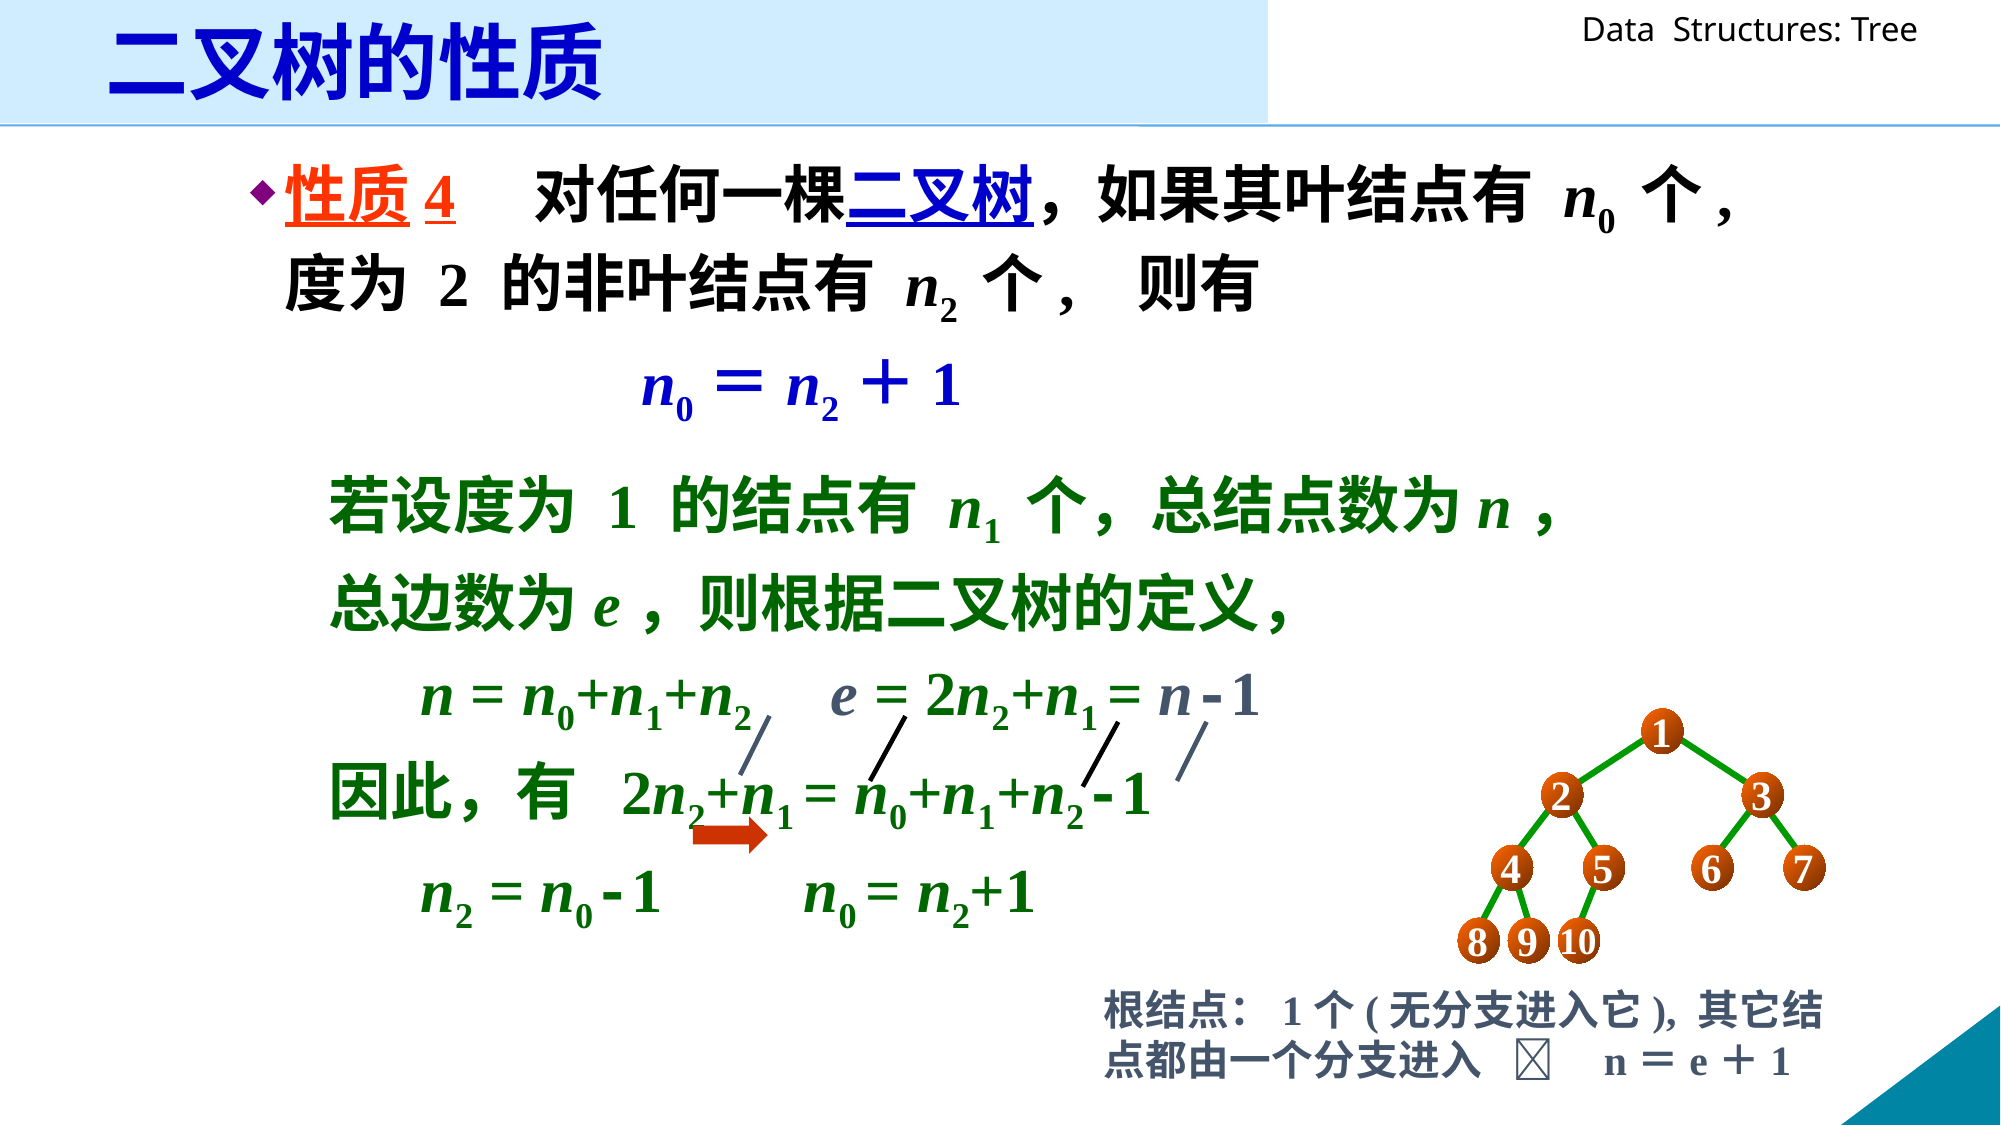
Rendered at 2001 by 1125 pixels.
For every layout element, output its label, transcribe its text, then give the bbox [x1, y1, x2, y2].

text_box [1451, 697, 1829, 973]
text_box 根结点：1个(无分支进入它), 其它结点都由一个分支进入  n＝e＋1 [1088, 976, 1839, 1125]
text_box [692, 816, 768, 854]
title 二叉树的性质 [90, 7, 1179, 126]
list 性质4 对任何一棵二叉树，如果其叶结点有 n0 个, 度为 2 的非叶结点有 n2 个, 则有 n0＝n2＋1 若设度为 1 的结点有 n1 个，总结点数为n， 总边数为e，则根据二叉树的定义， n = n0+n1+n2 e = 2n2+n1 = n-1 因此，有 2n2+n1 = n0+n1+n2-1 n2 = n0-1 n0 = n2+1 [232, 143, 1792, 1047]
